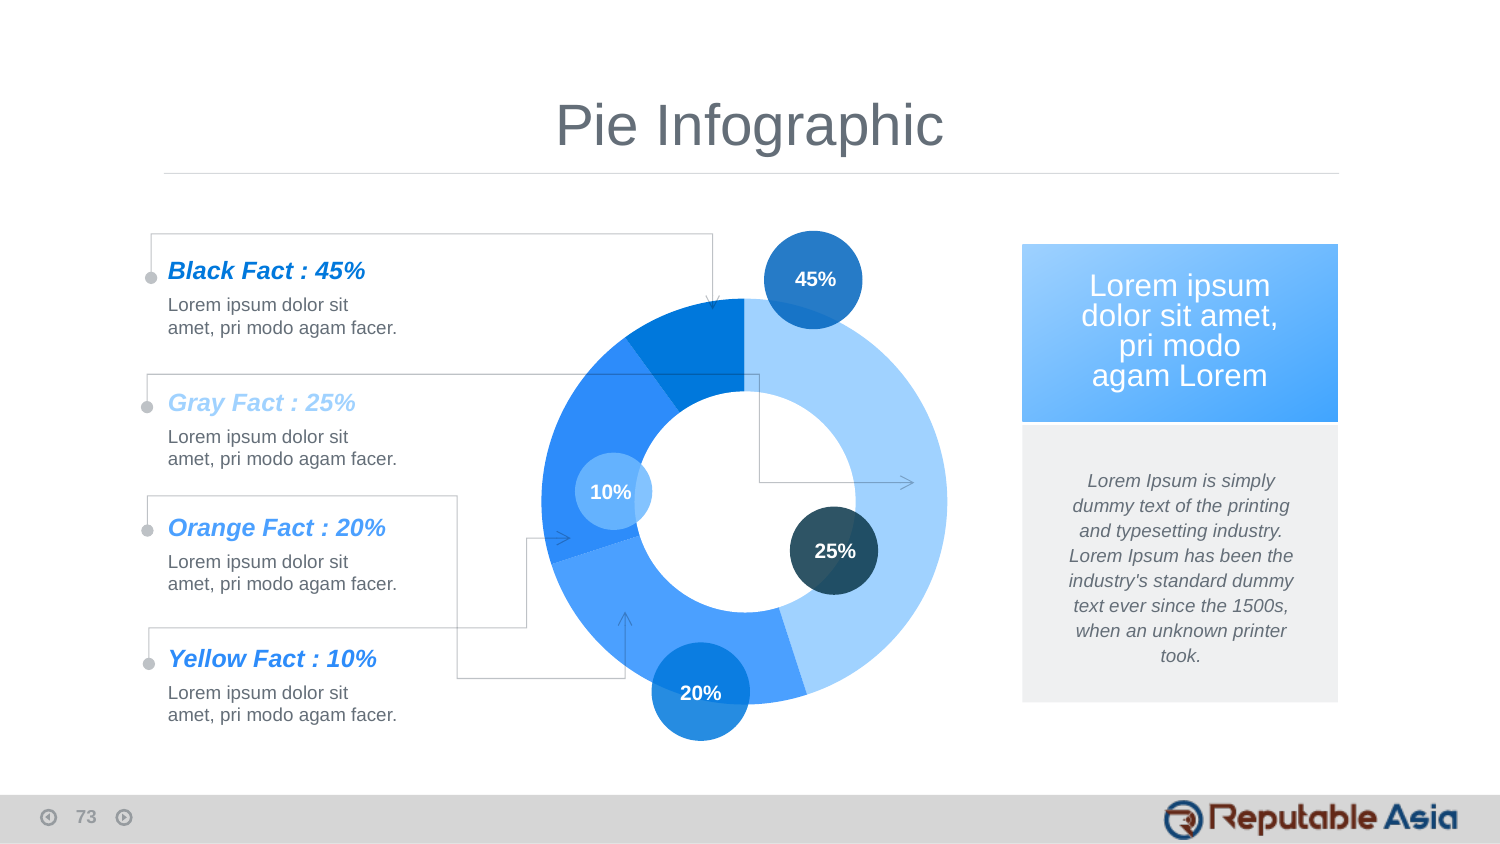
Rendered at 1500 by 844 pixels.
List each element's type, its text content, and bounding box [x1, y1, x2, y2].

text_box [1021, 244, 1339, 422]
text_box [167, 509, 399, 602]
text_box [651, 642, 751, 742]
picture [1162, 799, 1459, 840]
slide_number 73 [54, 797, 118, 829]
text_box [167, 384, 399, 477]
chart [454, 267, 975, 726]
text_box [167, 641, 399, 733]
text_box [142, 579, 449, 671]
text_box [1021, 424, 1339, 703]
text_box [141, 495, 449, 582]
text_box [574, 452, 653, 531]
text_box [140, 374, 449, 437]
text_box Pie Infographic [262, 92, 1238, 170]
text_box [789, 506, 879, 596]
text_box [167, 253, 399, 346]
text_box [763, 230, 863, 330]
text_box [144, 233, 714, 295]
